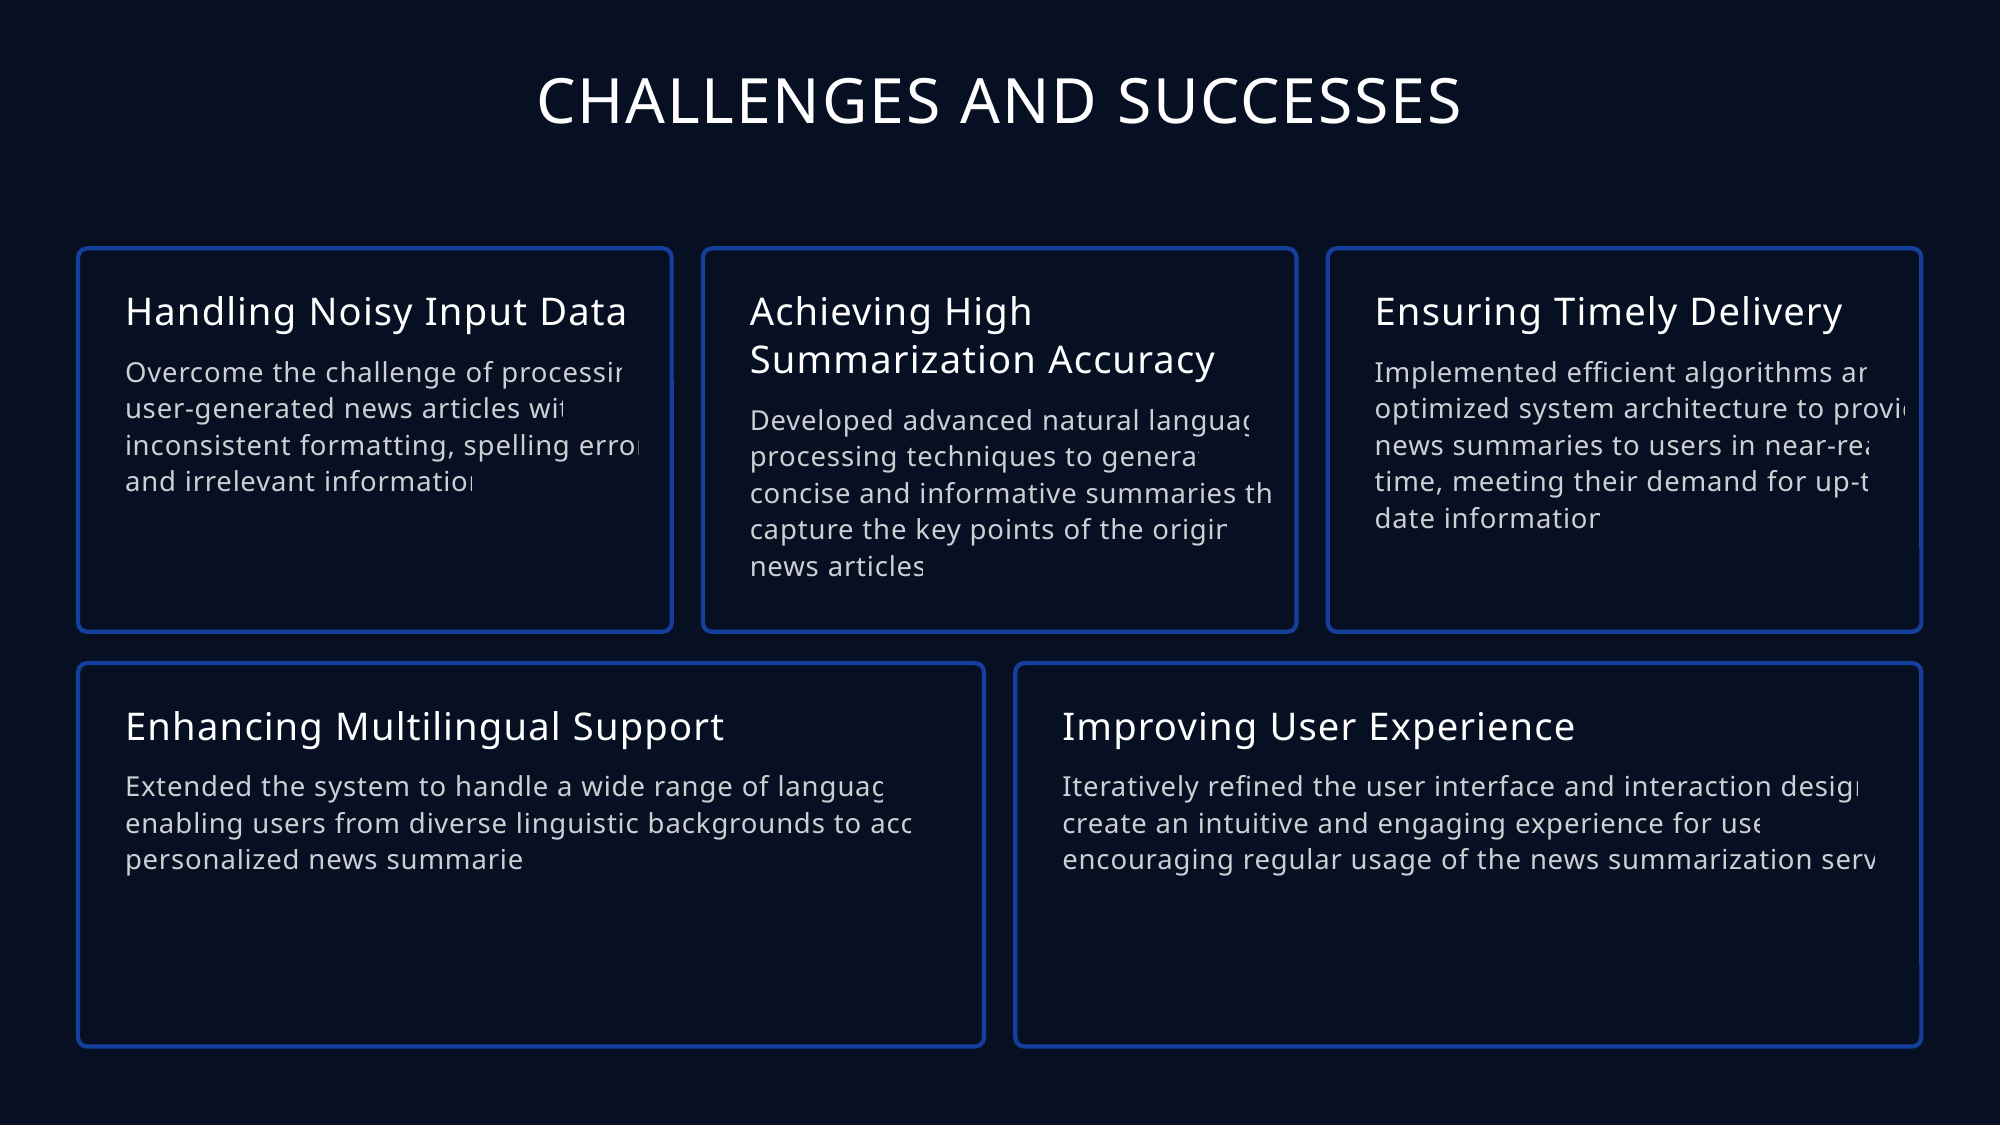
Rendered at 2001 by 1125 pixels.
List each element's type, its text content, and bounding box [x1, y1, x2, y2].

text_box CHALLENGES AND SUCCESSES [0, 65, 2000, 136]
text_box [78, 248, 672, 632]
text_box Iteratively refined the user interface and interaction design to create an intuitive and engaging experience for users, encouraging regular usage of the news summarization service. [1062, 765, 1973, 876]
text_box Achieving High Summarization Accuracy [749, 284, 1317, 382]
text_box Enhancing Multilingual Support [124, 699, 1015, 748]
text_box Ensuring Timely Delivery [1374, 284, 1942, 334]
text_box Overcome the challenge of processing user-generated news articles with inconsistent formatting, spelling errors, and irrelevant information. [124, 351, 692, 498]
text_box Developed advanced natural language processing techniques to generate concise and informative summaries that capture the key points of the original news articles. [749, 399, 1317, 582]
text_box Handling Noisy Input Data [124, 284, 692, 334]
text_box Extended the system to handle a wide range of languages, enabling users from diverse linguistic backgrounds to access personalized news summaries. [124, 765, 1015, 876]
text_box Implemented efficient algorithms and optimized system architecture to provide news summaries to users in near-real-time, meeting their demand for up-to-date information. [1374, 351, 1942, 534]
text_box [1015, 663, 1922, 1047]
text_box Improving User Experience [1062, 699, 1973, 748]
text_box [78, 663, 985, 1047]
text_box [702, 248, 1297, 632]
text_box [1327, 248, 1922, 632]
